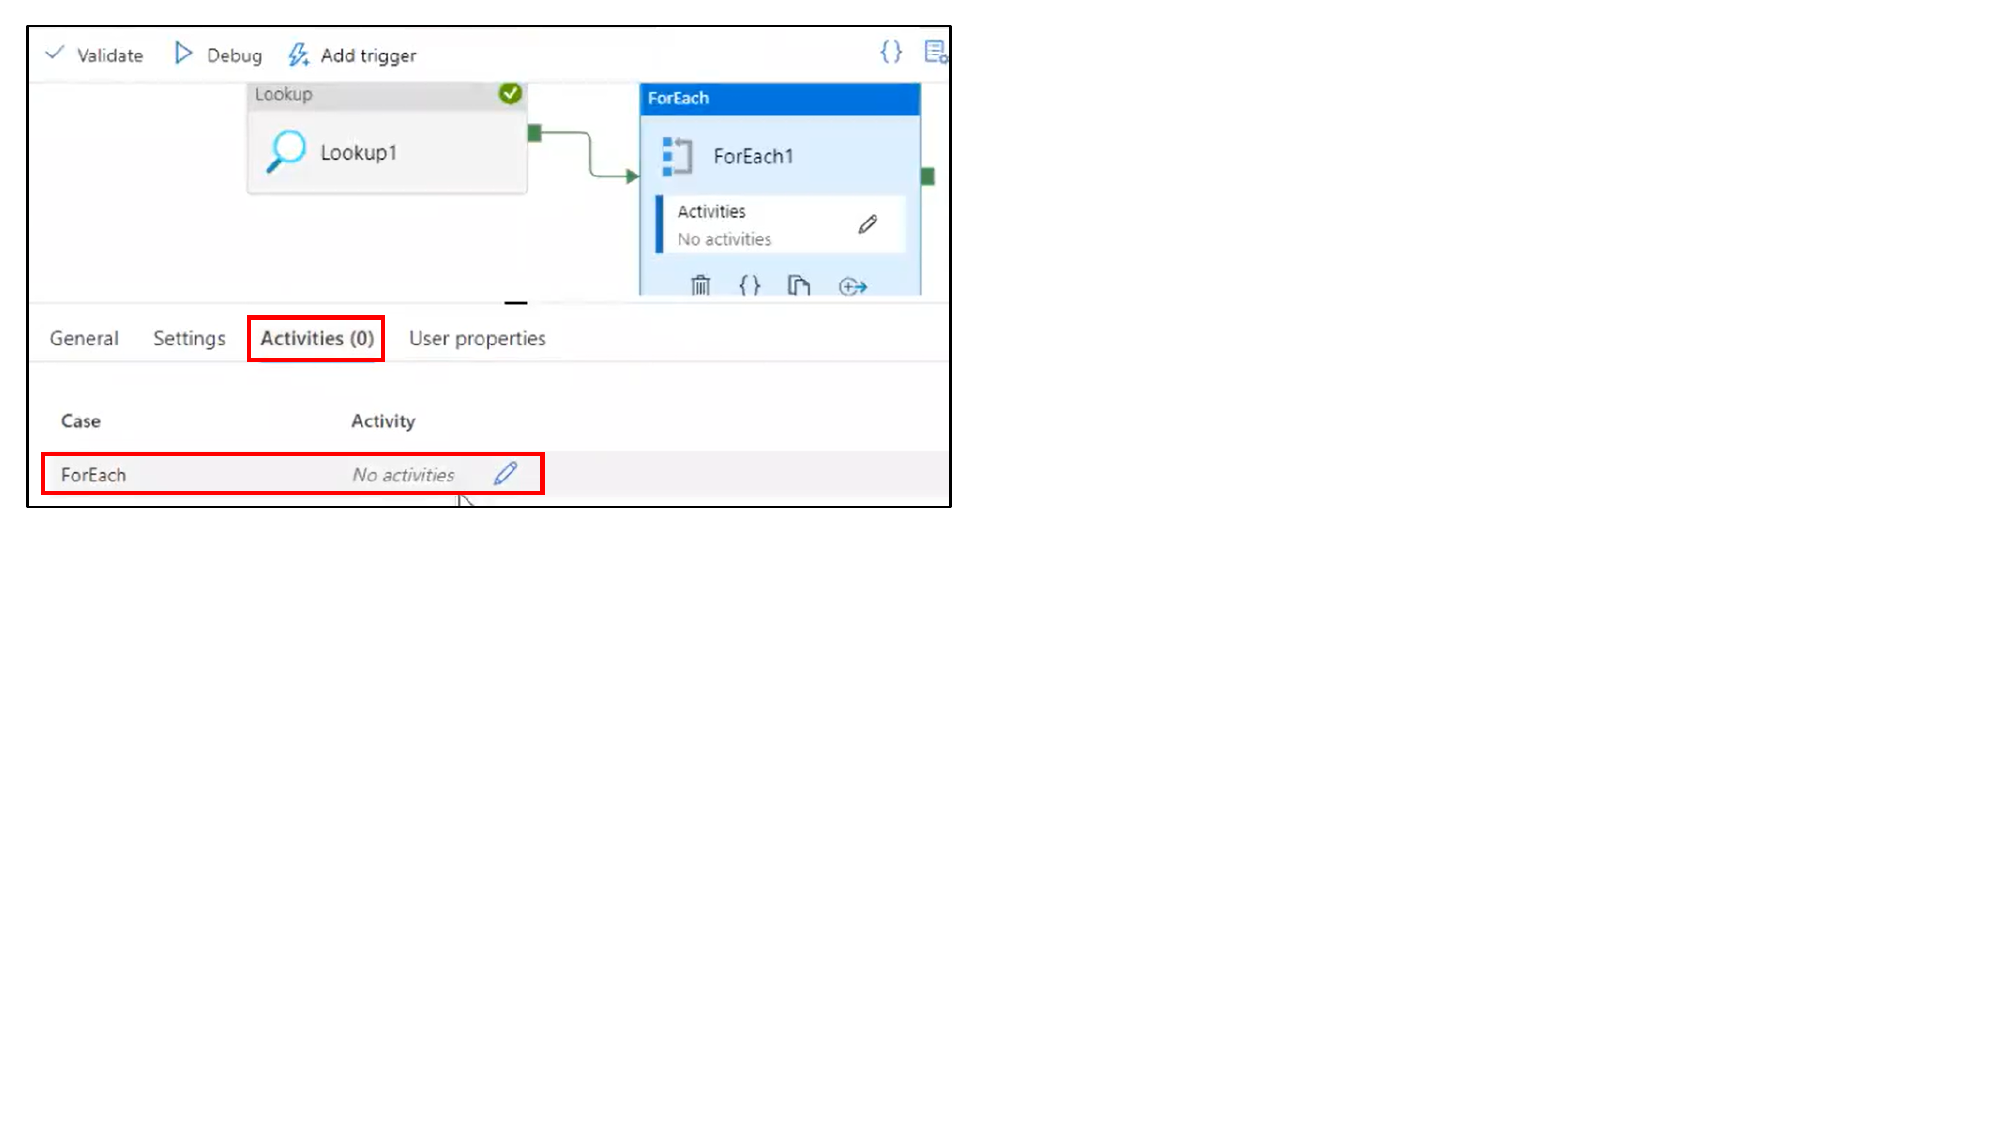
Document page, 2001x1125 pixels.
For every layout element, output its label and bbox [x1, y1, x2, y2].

picture [28, 27, 950, 506]
